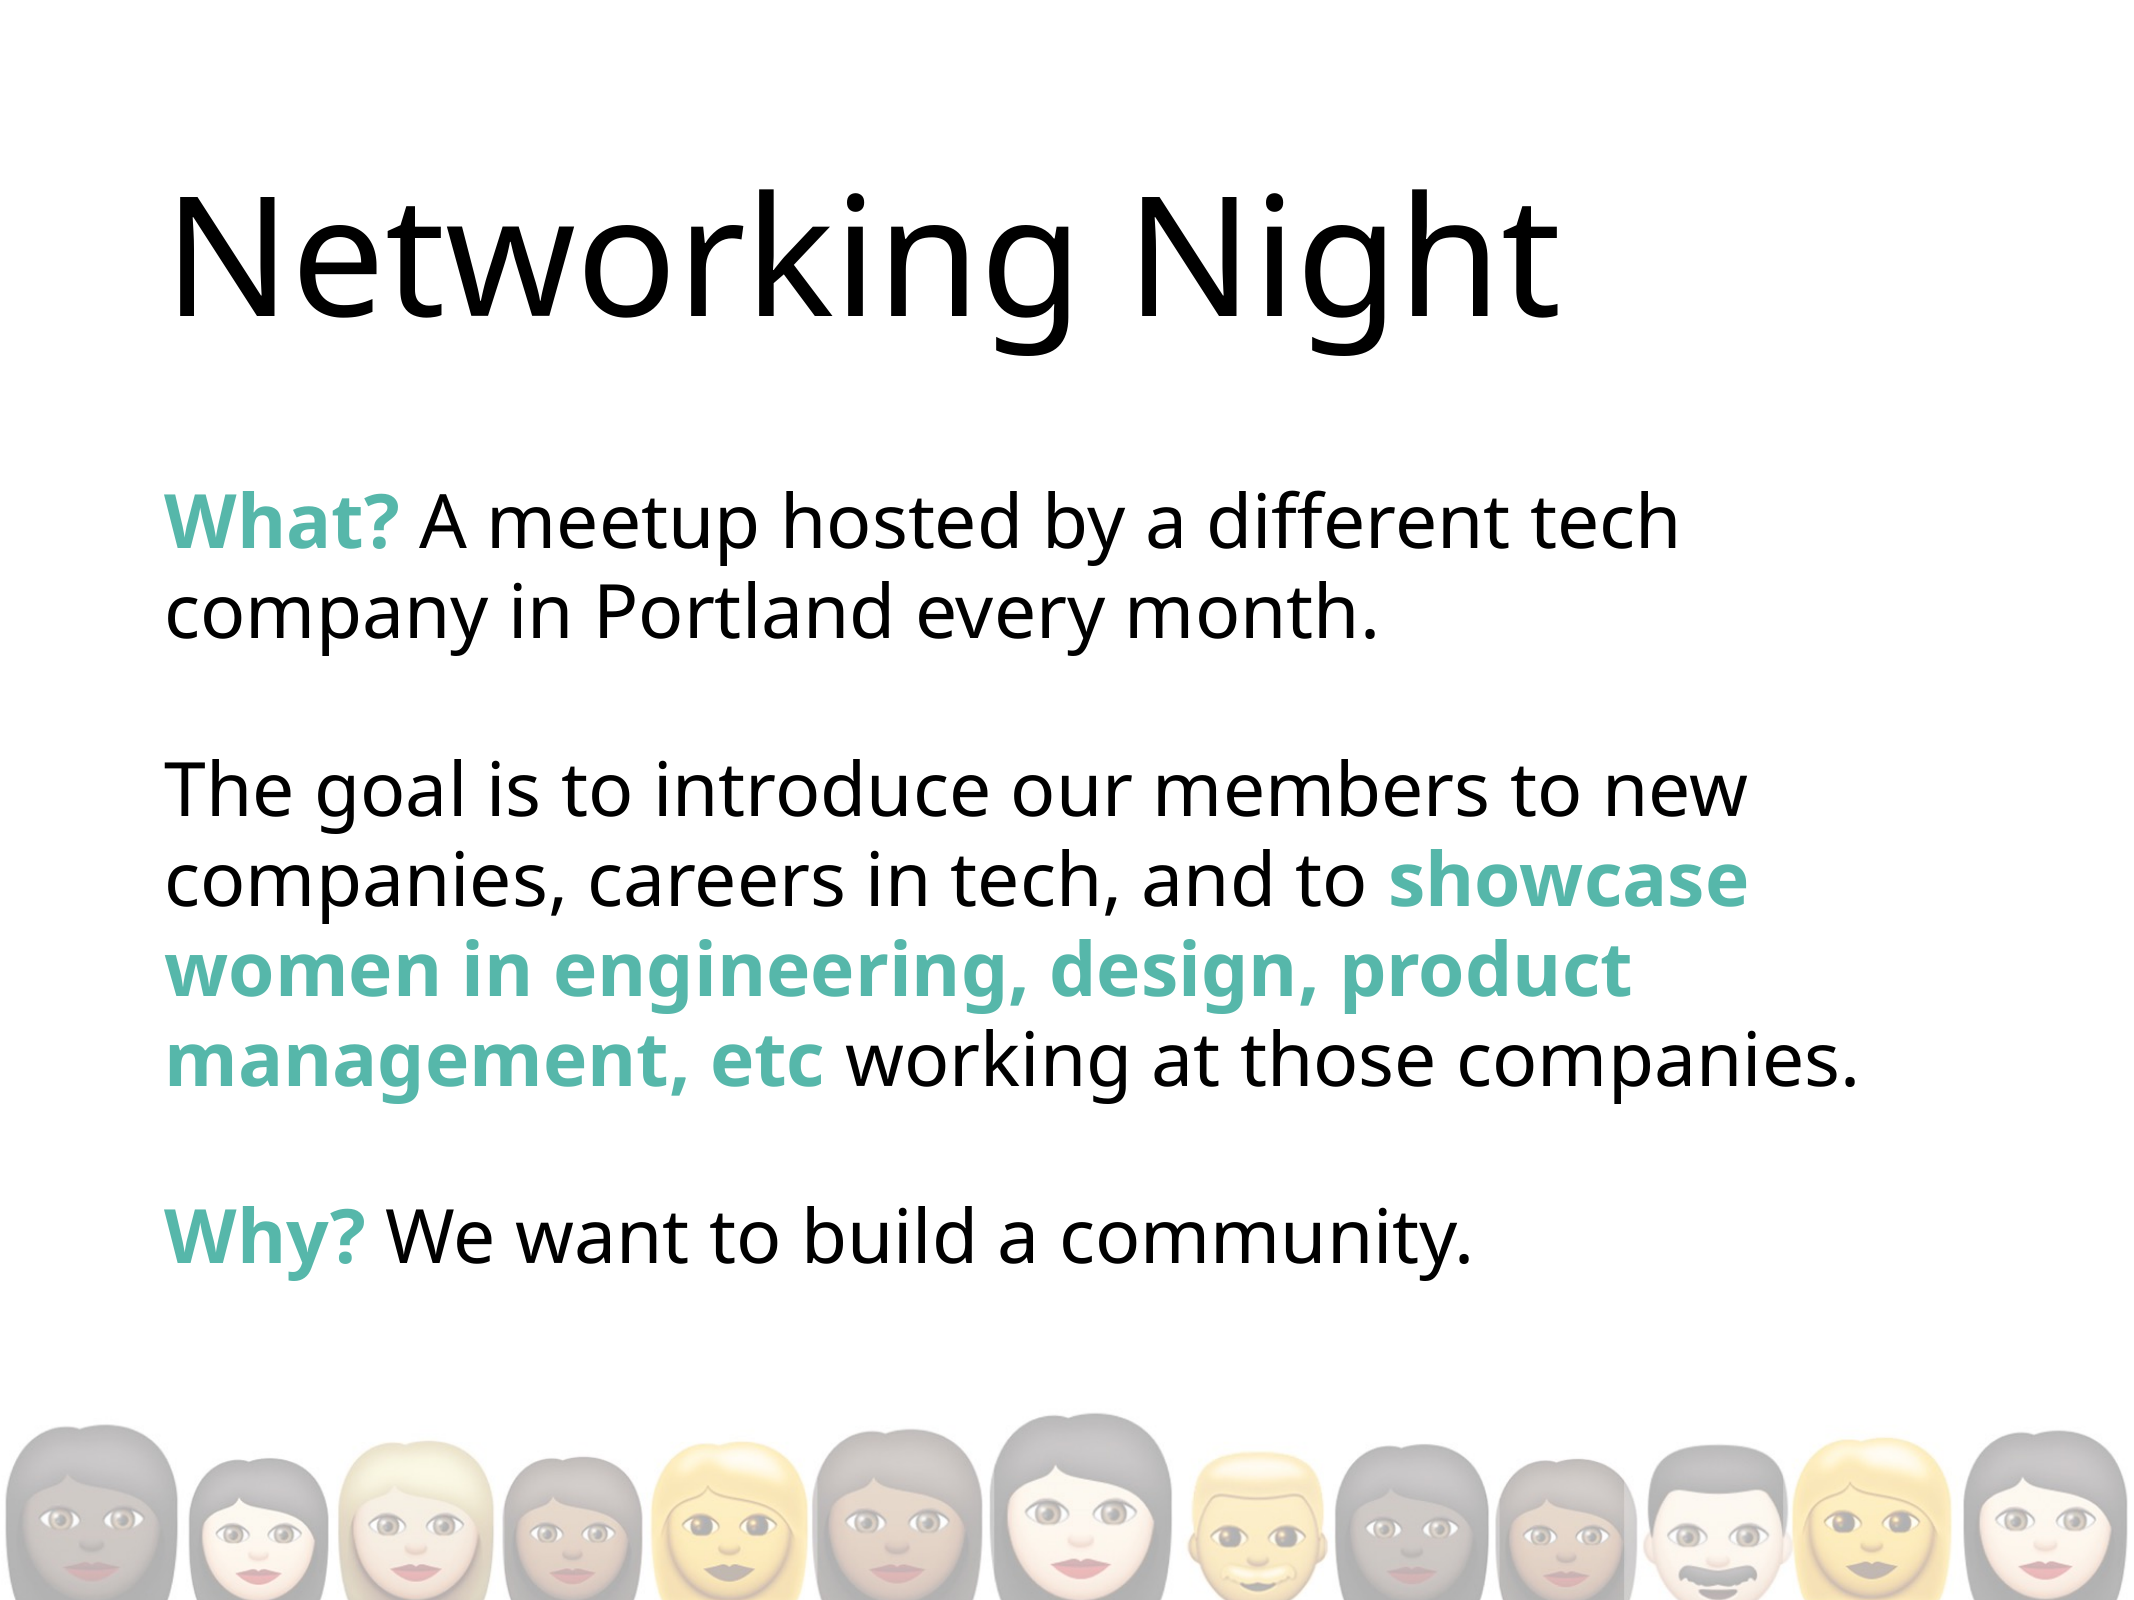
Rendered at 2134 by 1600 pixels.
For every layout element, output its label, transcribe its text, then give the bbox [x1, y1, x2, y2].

picture [0, 1291, 2134, 1600]
title Networking Night [155, 72, 1978, 359]
list What? A meetup hosted by a different tech company in Portland every month. The goal is to introduce our members to new companies, careers in tech, and to showcase women in engineering, design, product management, etc working at those companies. Why? We want to build a community. [155, 359, 1978, 1393]
